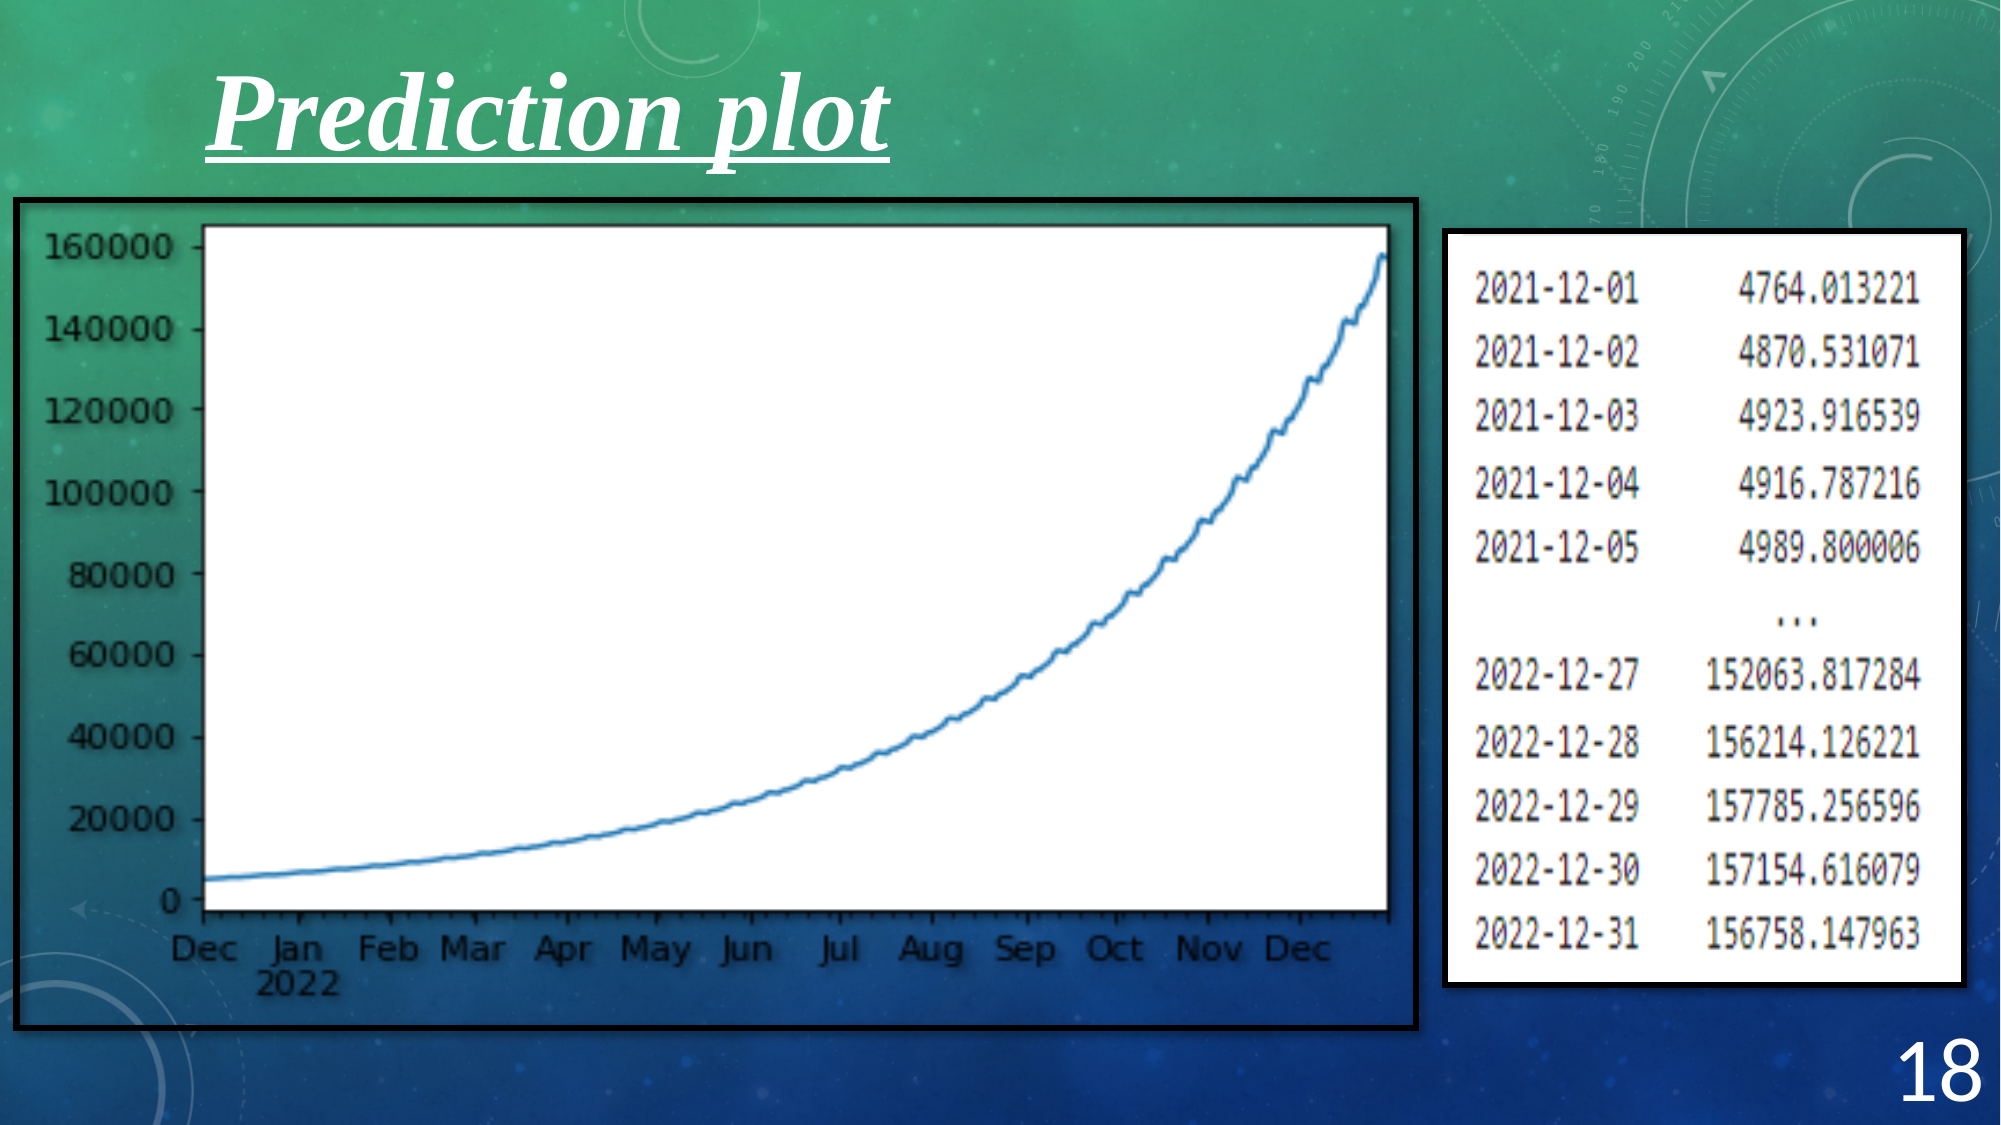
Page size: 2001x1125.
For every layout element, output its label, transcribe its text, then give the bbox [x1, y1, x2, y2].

text_box Prediction plot [143, 30, 952, 181]
picture [0, 0, 2001, 1125]
slide_number 18 [1860, 1022, 2000, 1108]
